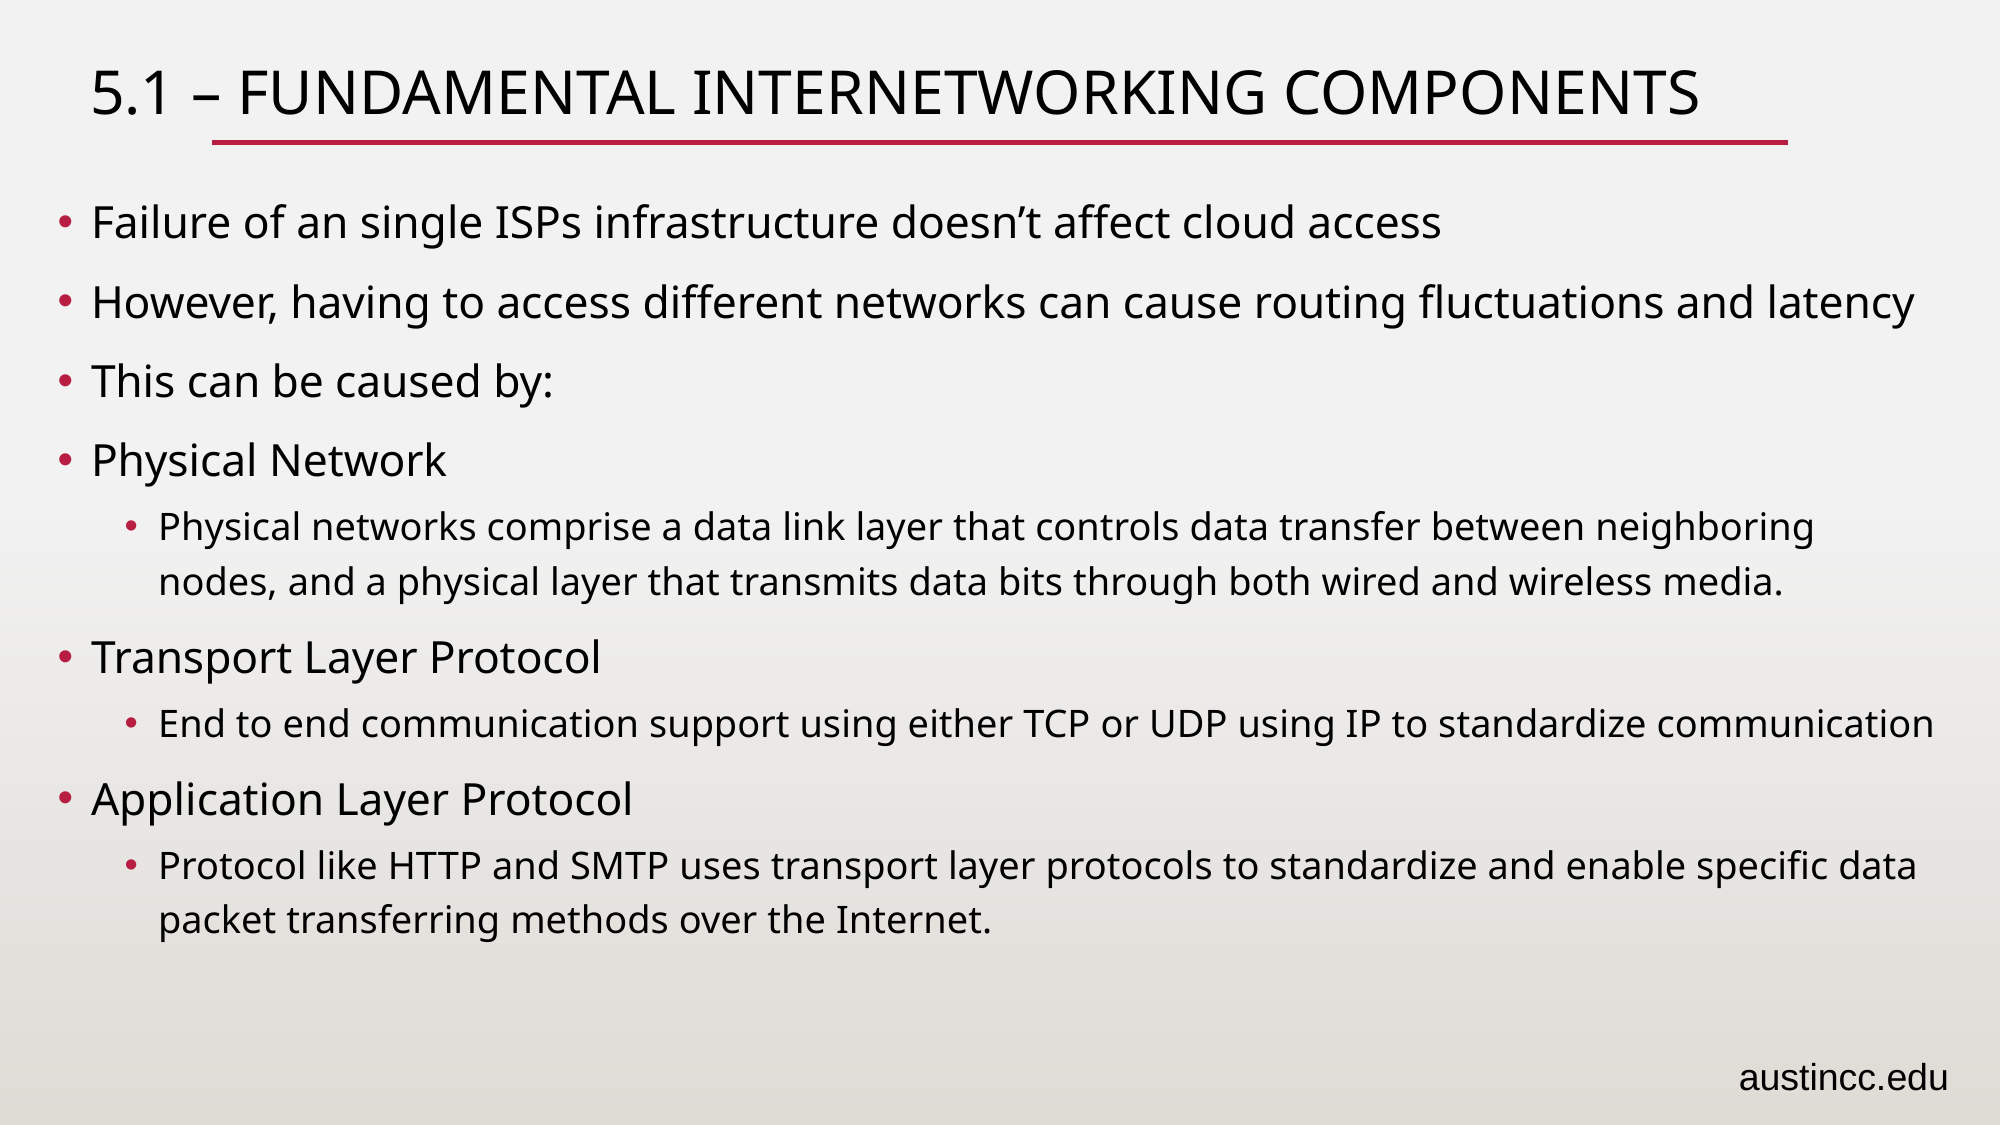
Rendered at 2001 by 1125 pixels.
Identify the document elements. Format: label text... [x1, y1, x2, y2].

list Failure of an single ISPs infrastructure doesn’t affect cloud access However, having to access different networks can cause routing fluctuations and latency This can be caused by: Physical Network Physical networks comprise a data link layer that controls data transfer between neighboring nodes, and a physical layer that transmits data bits through both wired and wireless media. Transport Layer Protocol End to end communication support using either TCP or UDP using IP to standardize communication Application Layer Protocol Protocol like HTTP and SMTP uses transport layer protocols to standardize and enable specific data packet transferring methods over the Internet. [42, 176, 1955, 1054]
title 5.1 – Fundamental internetworking components [75, 54, 1854, 137]
